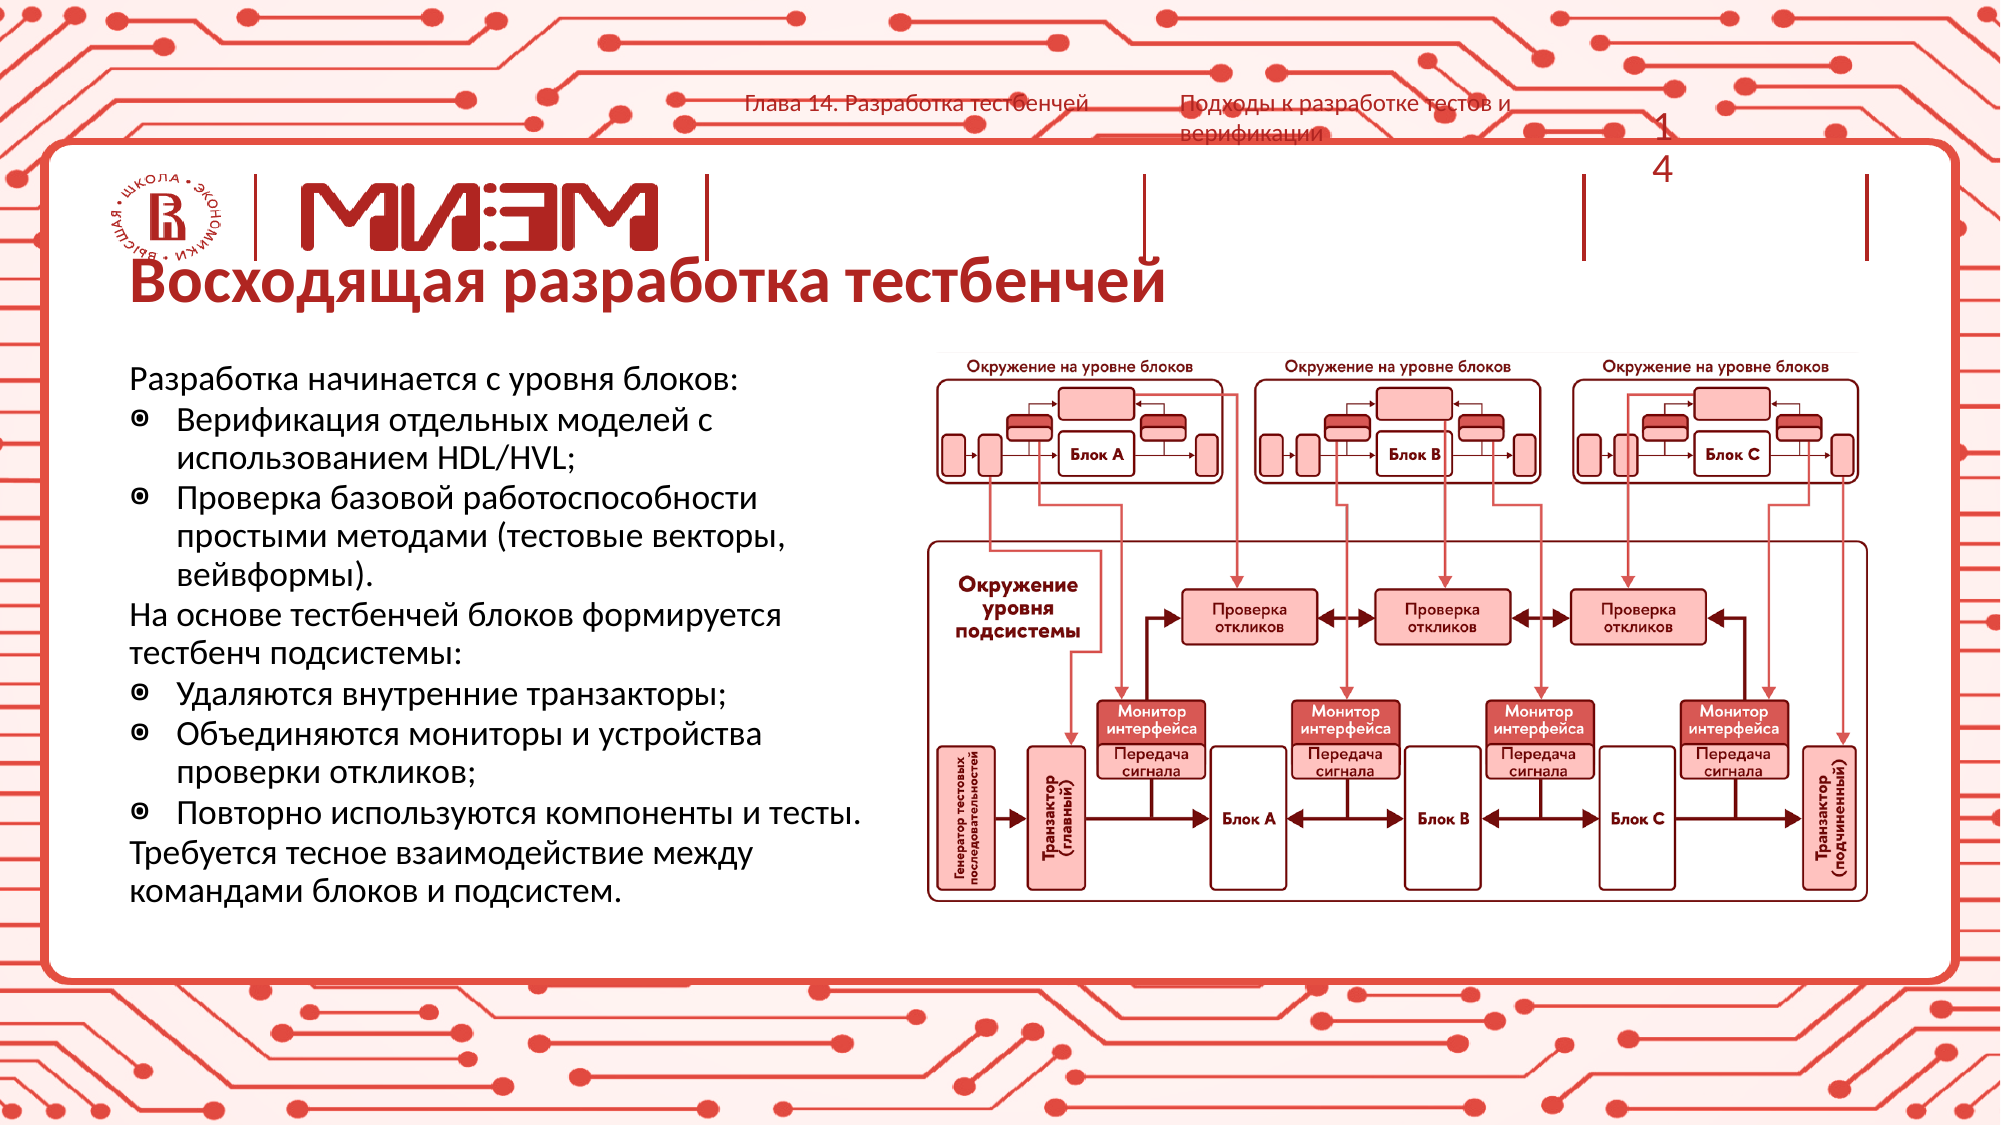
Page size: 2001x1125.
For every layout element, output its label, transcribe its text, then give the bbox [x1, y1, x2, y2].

picture [0, 0, 2001, 1125]
text_box Глава 14. Разработка тестбенчей [729, 78, 1125, 124]
list Разработка начинается с уровня блоков: Верификация отдельных моделей с использованием HDL/HVL; Проверка базовой работоспособности простыми методами (тестовые векторы, вейвформы). На основе тестбенчей блоков формируется тестбенч подсистемы: Удаляются внутренние транзакторы; Объединяются мониторы и устройства проверки откликов; Повторно используются компоненты и тесты. Требуется тесное взаимодействие между командами блоков и подсистем. [114, 352, 905, 1047]
title Восходящая разработка тестбенчей [115, 210, 1341, 353]
text_box Подходы к разработке тестов и верификации [1164, 78, 1560, 154]
slide_number 14 [1637, 94, 1710, 154]
